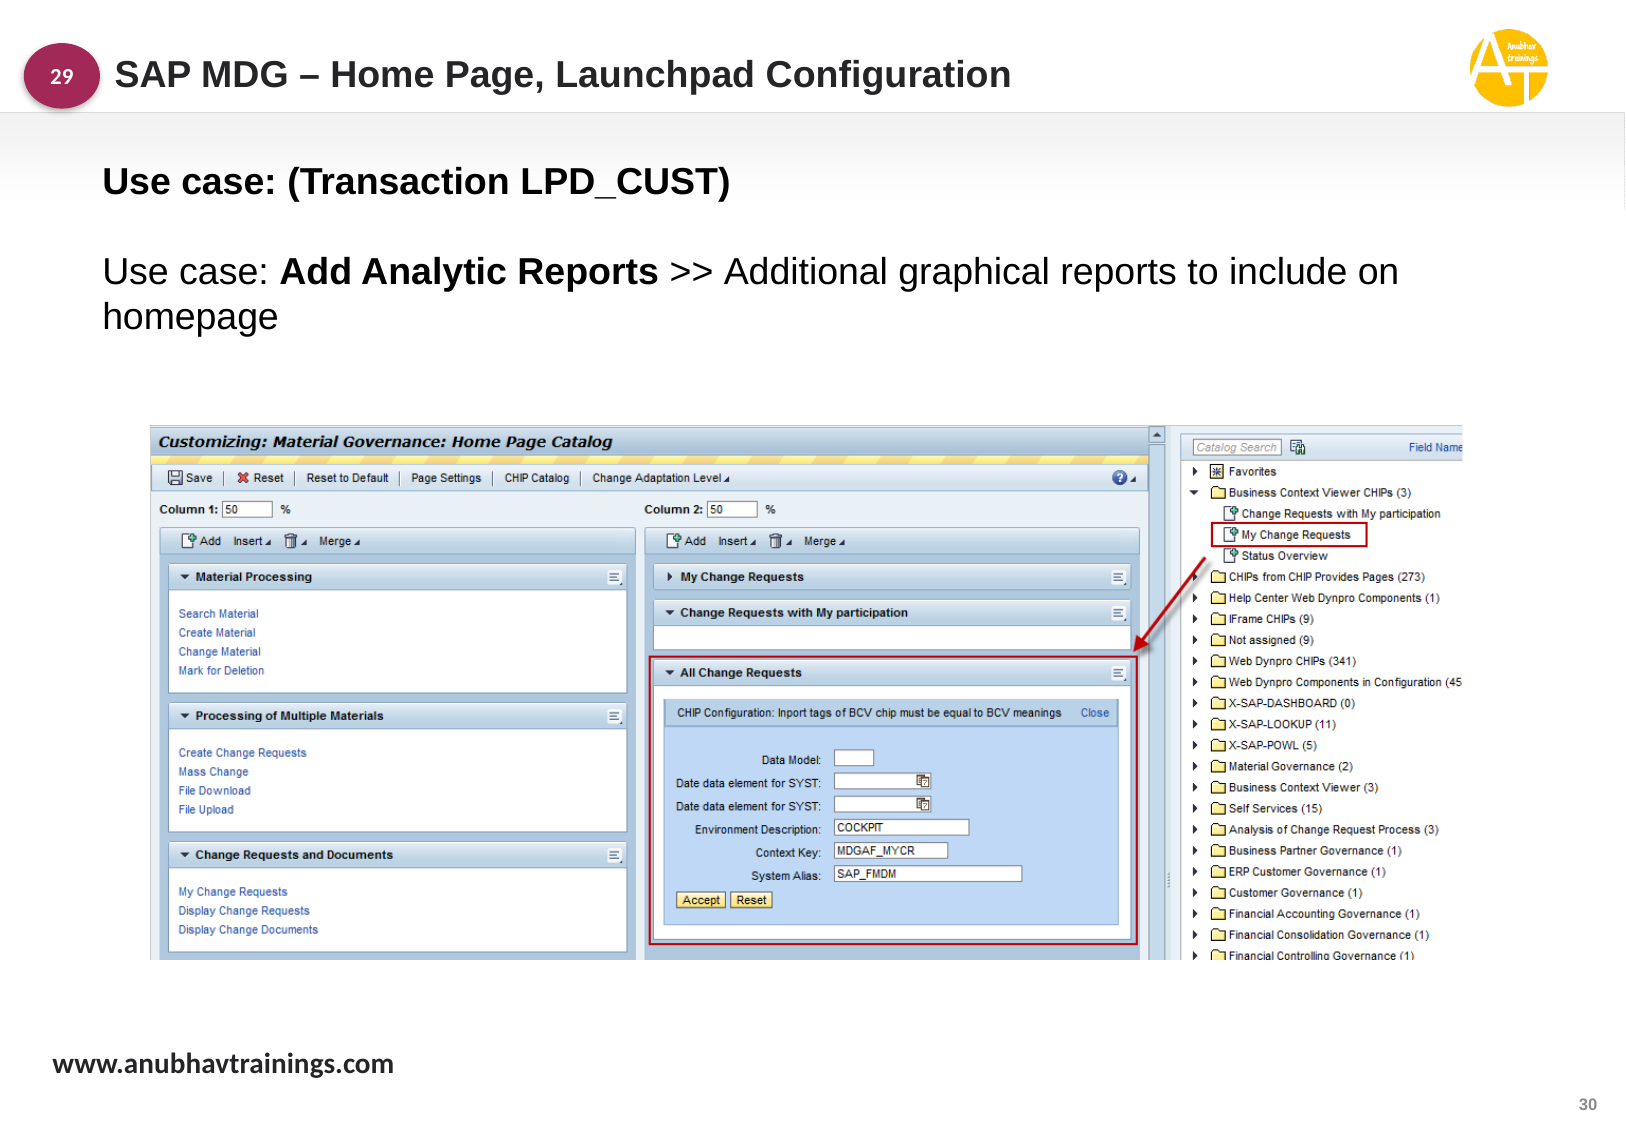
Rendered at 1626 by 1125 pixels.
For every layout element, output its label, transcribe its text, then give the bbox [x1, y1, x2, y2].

picture [149, 424, 1463, 960]
text_box Use case: (Transaction LPD_CUST) Use case: Add Analytic Reports >> Additional graphical reports to include on homepage [87, 149, 1563, 435]
picture [0, 113, 1625, 210]
text_box 29 [23, 42, 101, 110]
text_box SAP MDG – Home Page, Launchpad Configuration [99, 42, 1438, 103]
picture [1462, 24, 1552, 112]
